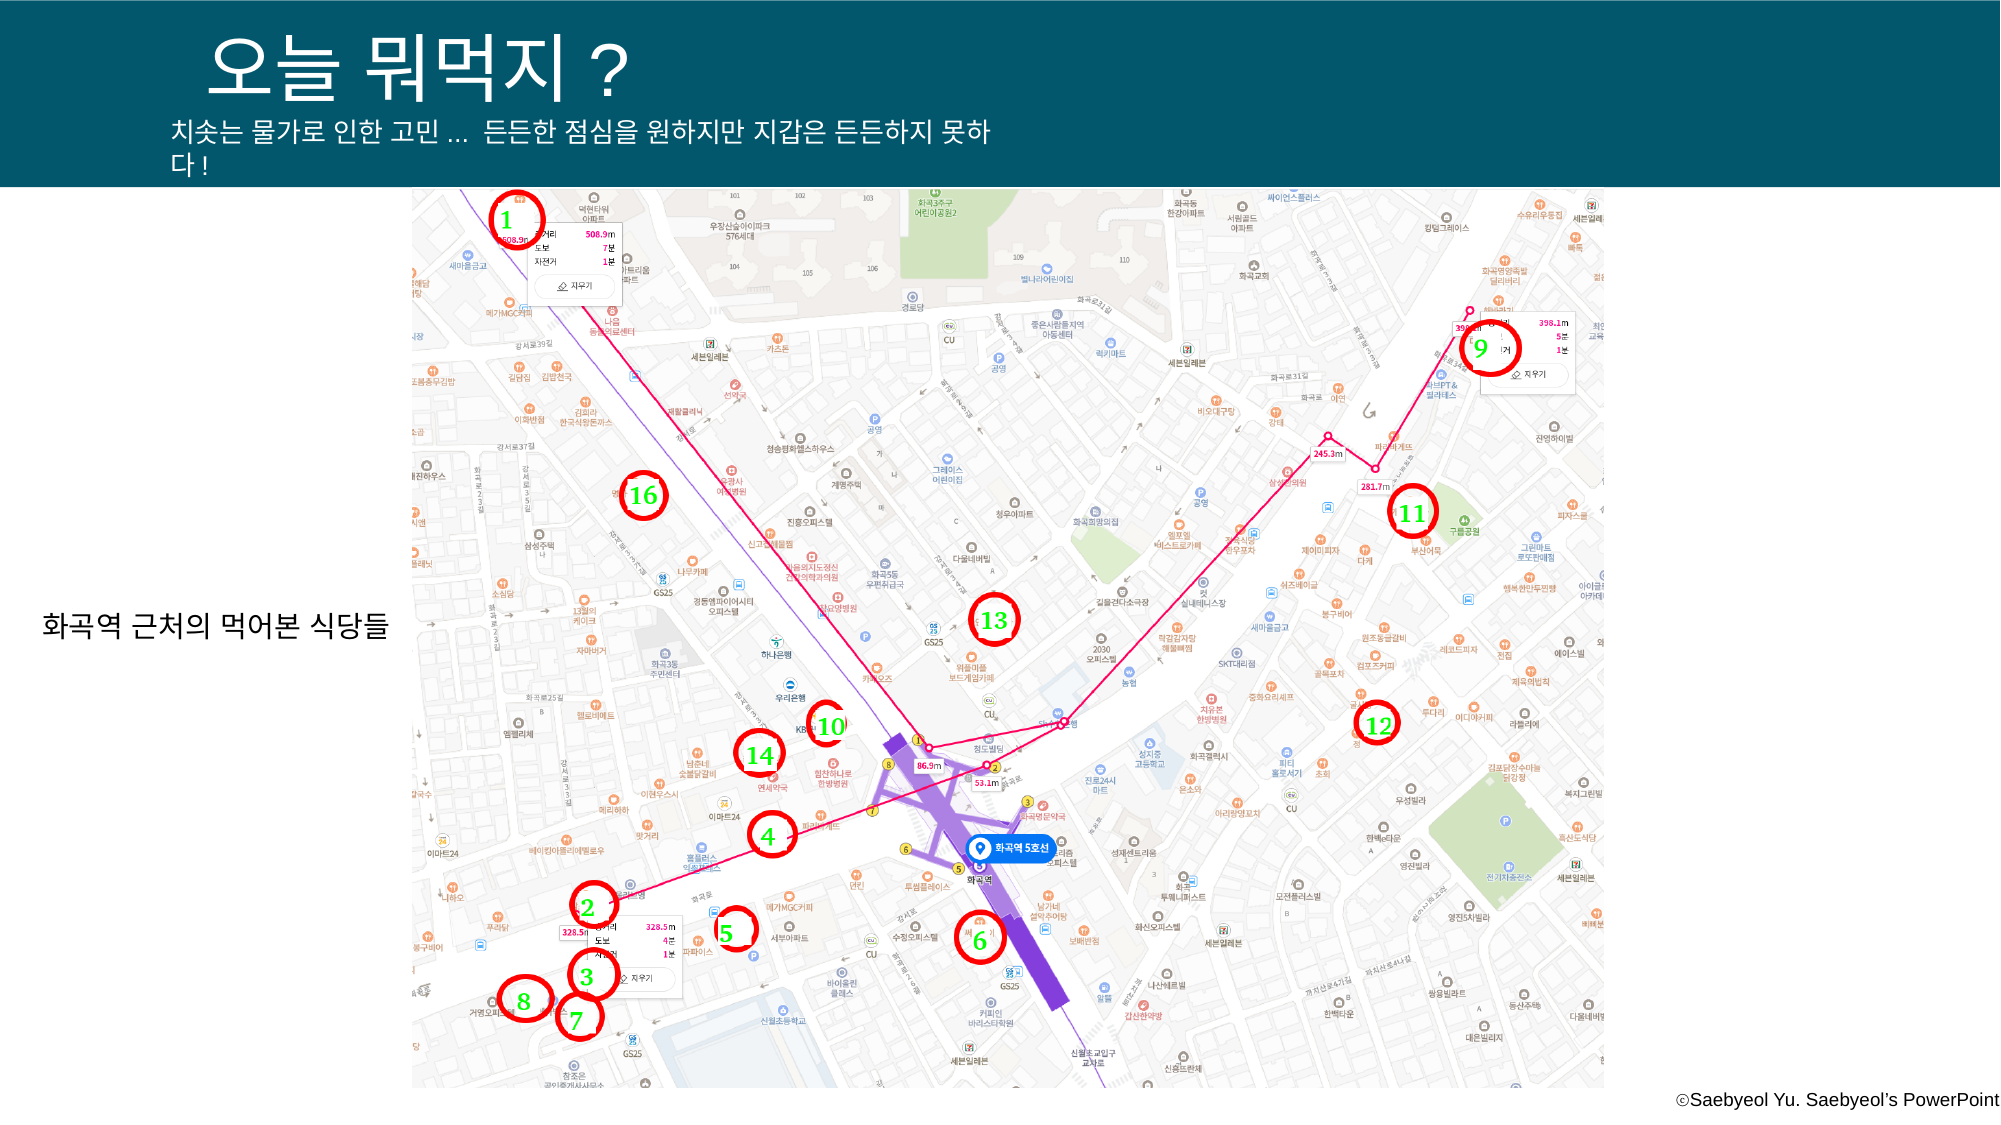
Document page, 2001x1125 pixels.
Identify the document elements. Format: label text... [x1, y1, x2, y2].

text_box 오늘 뭐먹지? [190, 13, 871, 108]
text_box [0, 0, 2000, 188]
text_box 치솟는 물가로 인한 고민... 든든한 점심을 원하지만 지갑은 든든하지 못하다! [155, 108, 1040, 156]
picture [412, 188, 1604, 1088]
text_box 화곡역 근처의 먹어본 식당들 [27, 600, 407, 651]
